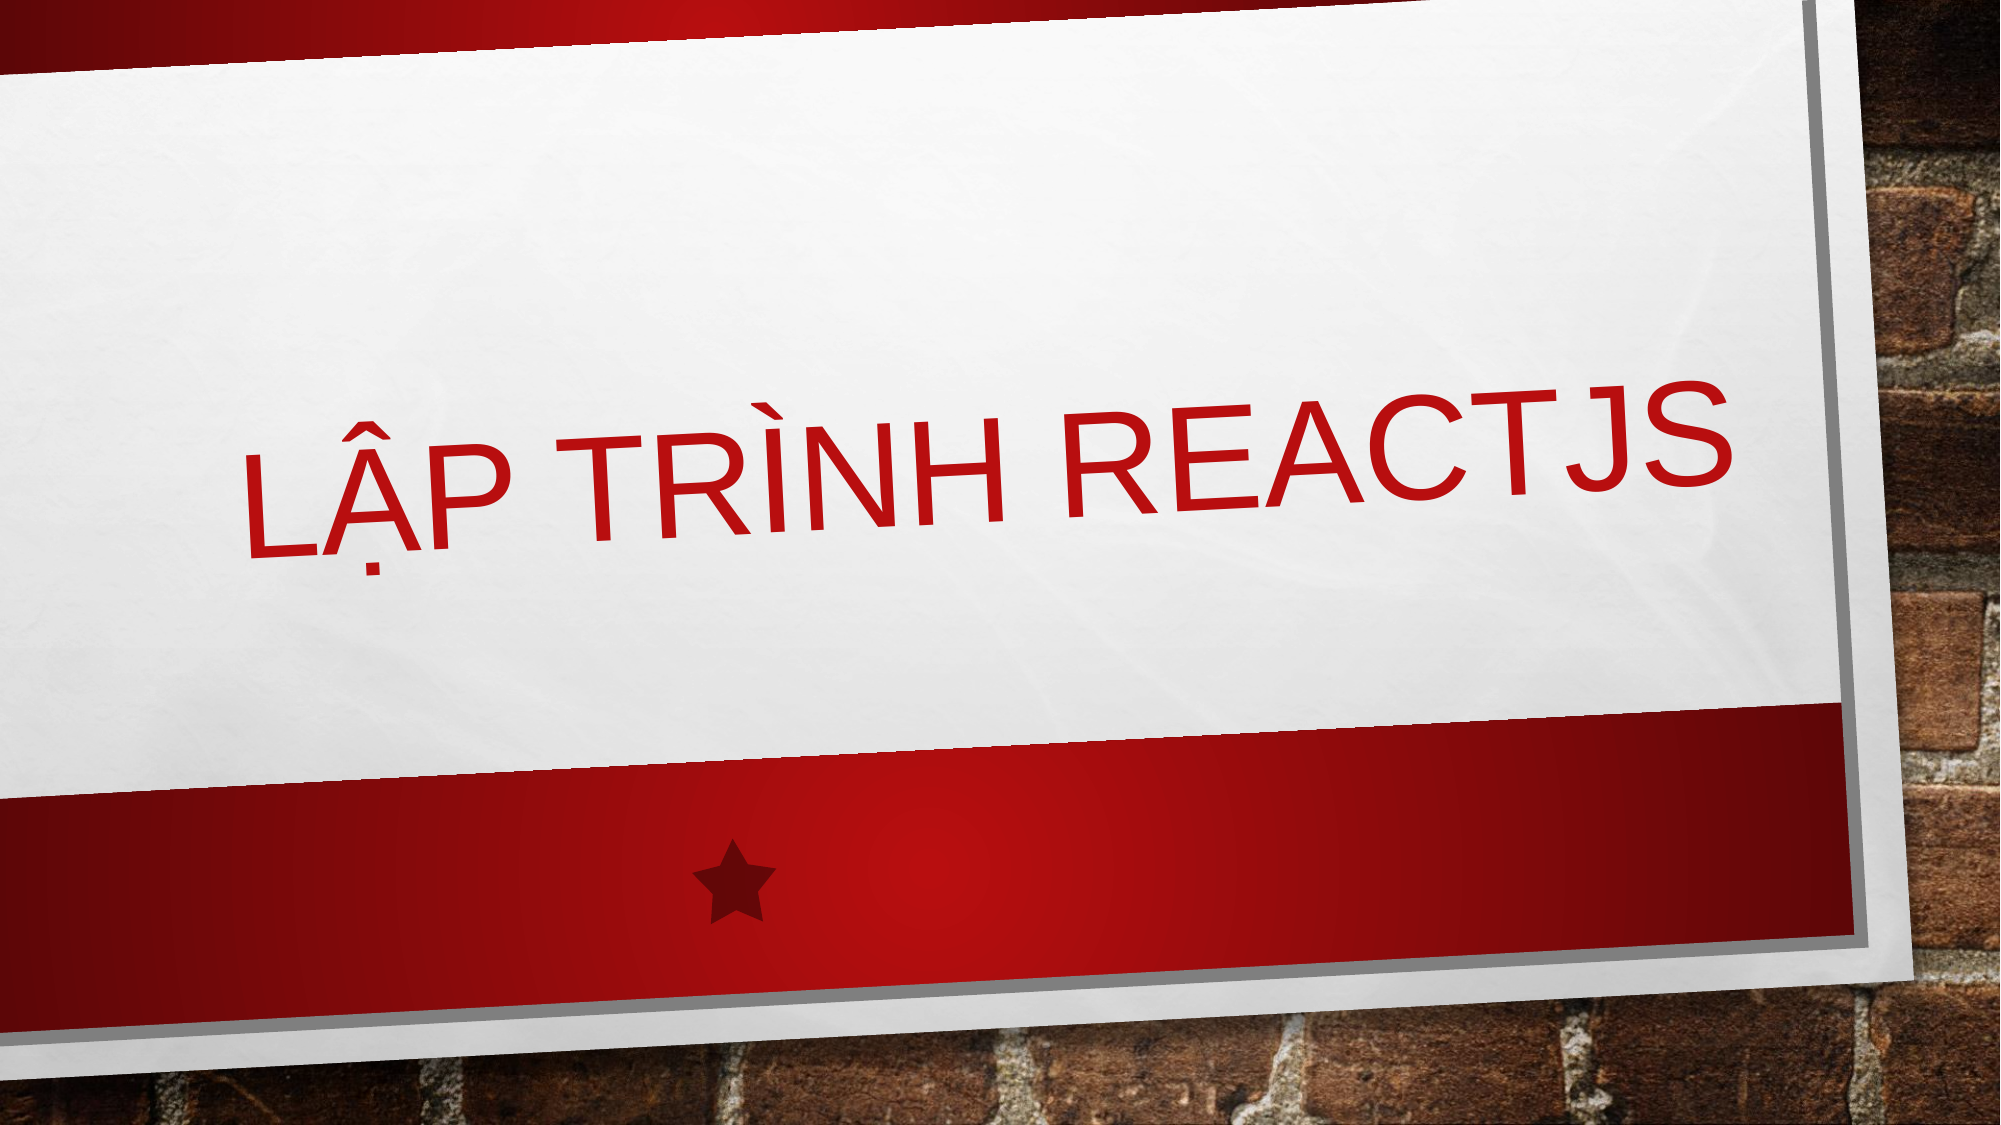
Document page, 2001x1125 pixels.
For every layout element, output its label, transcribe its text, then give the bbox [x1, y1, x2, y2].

picture [0, 0, 2001, 1125]
picture [0, 0, 1841, 798]
title LẬP TRÌNH REACTJS [135, 67, 1758, 605]
